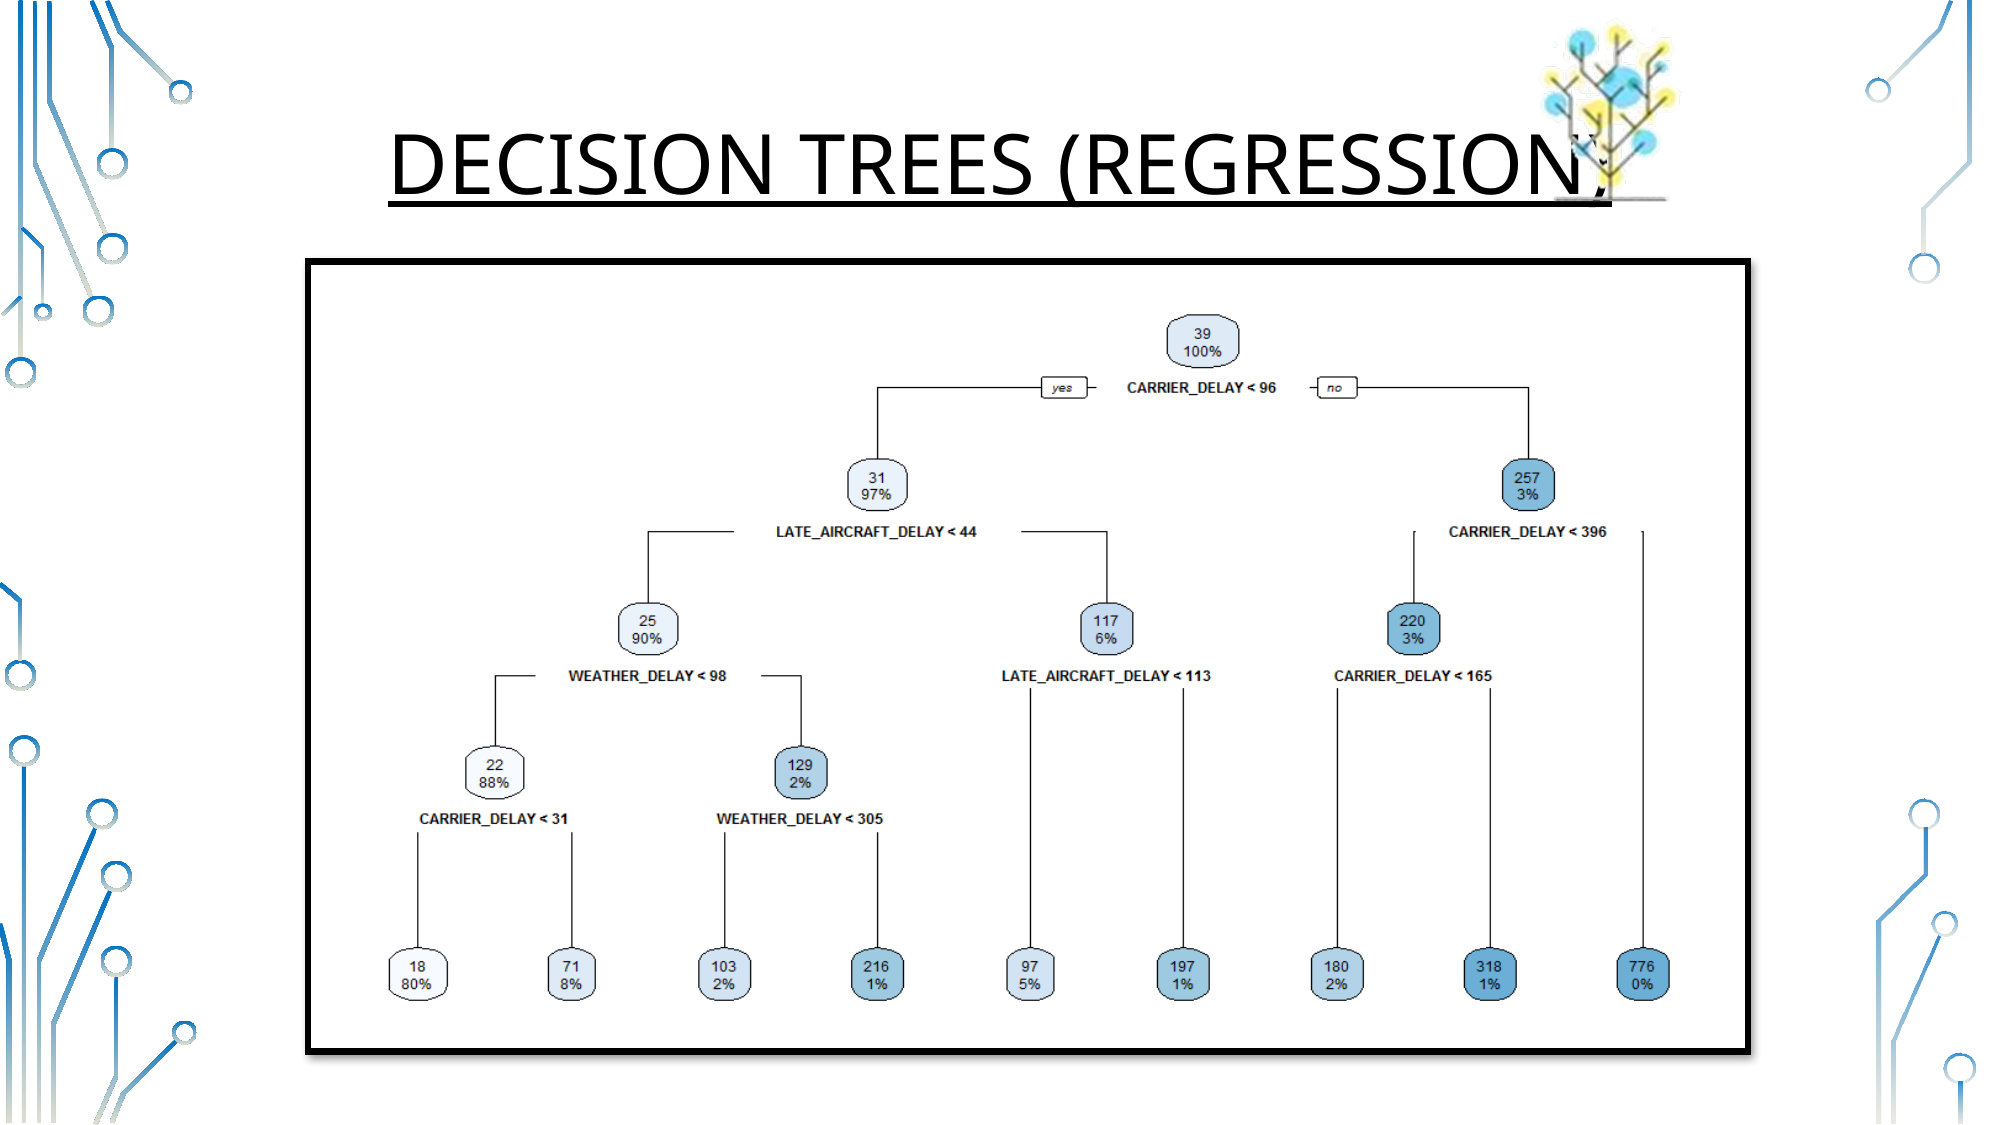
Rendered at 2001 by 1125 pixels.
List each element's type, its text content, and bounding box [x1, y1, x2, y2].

text_box DECISION TREES (REGRESSION) [187, 45, 1813, 289]
picture [1479, 0, 1733, 204]
picture [310, 264, 1745, 1049]
